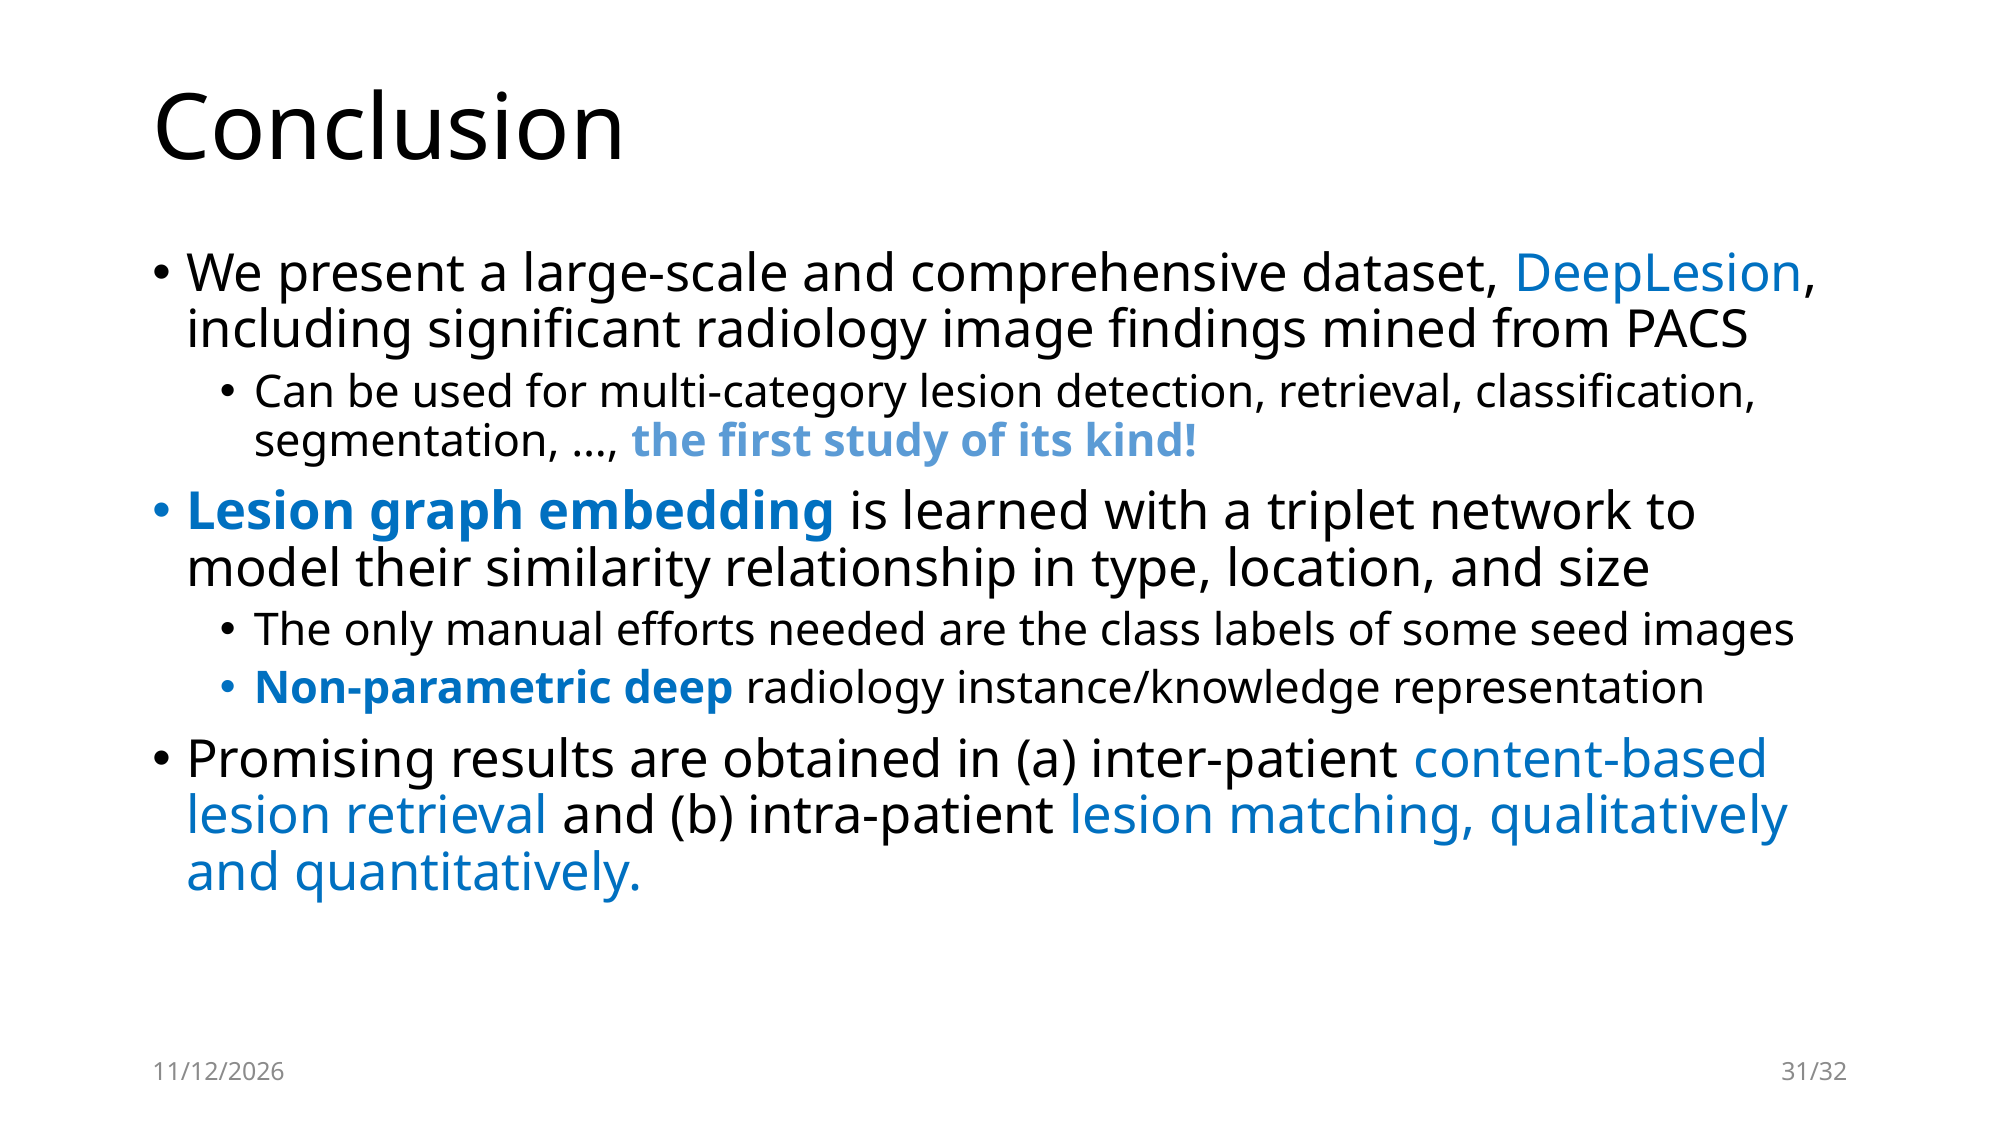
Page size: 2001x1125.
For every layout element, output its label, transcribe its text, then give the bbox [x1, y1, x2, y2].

title Conclusion [137, 21, 1863, 238]
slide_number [137, 1042, 588, 1103]
list We present a large-scale and comprehensive dataset, DeepLesion, including significant radiology image findings mined from PACS Can be used for multi-category lesion detection, retrieval, classification, segmentation, …, the first study of its kind! Lesion graph embedding is learned with a triplet network to model their similarity relationship in type, location, and size The only manual efforts needed are the class labels of some seed images Non-parametric deep radiology instance/knowledge representation Promising results are obtained in (a) inter-patient content-based lesion retrieval and (b) intra-patient lesion matching, qualitatively and quantitatively. [137, 238, 1863, 953]
slide_number 31 [1412, 1042, 1863, 1103]
